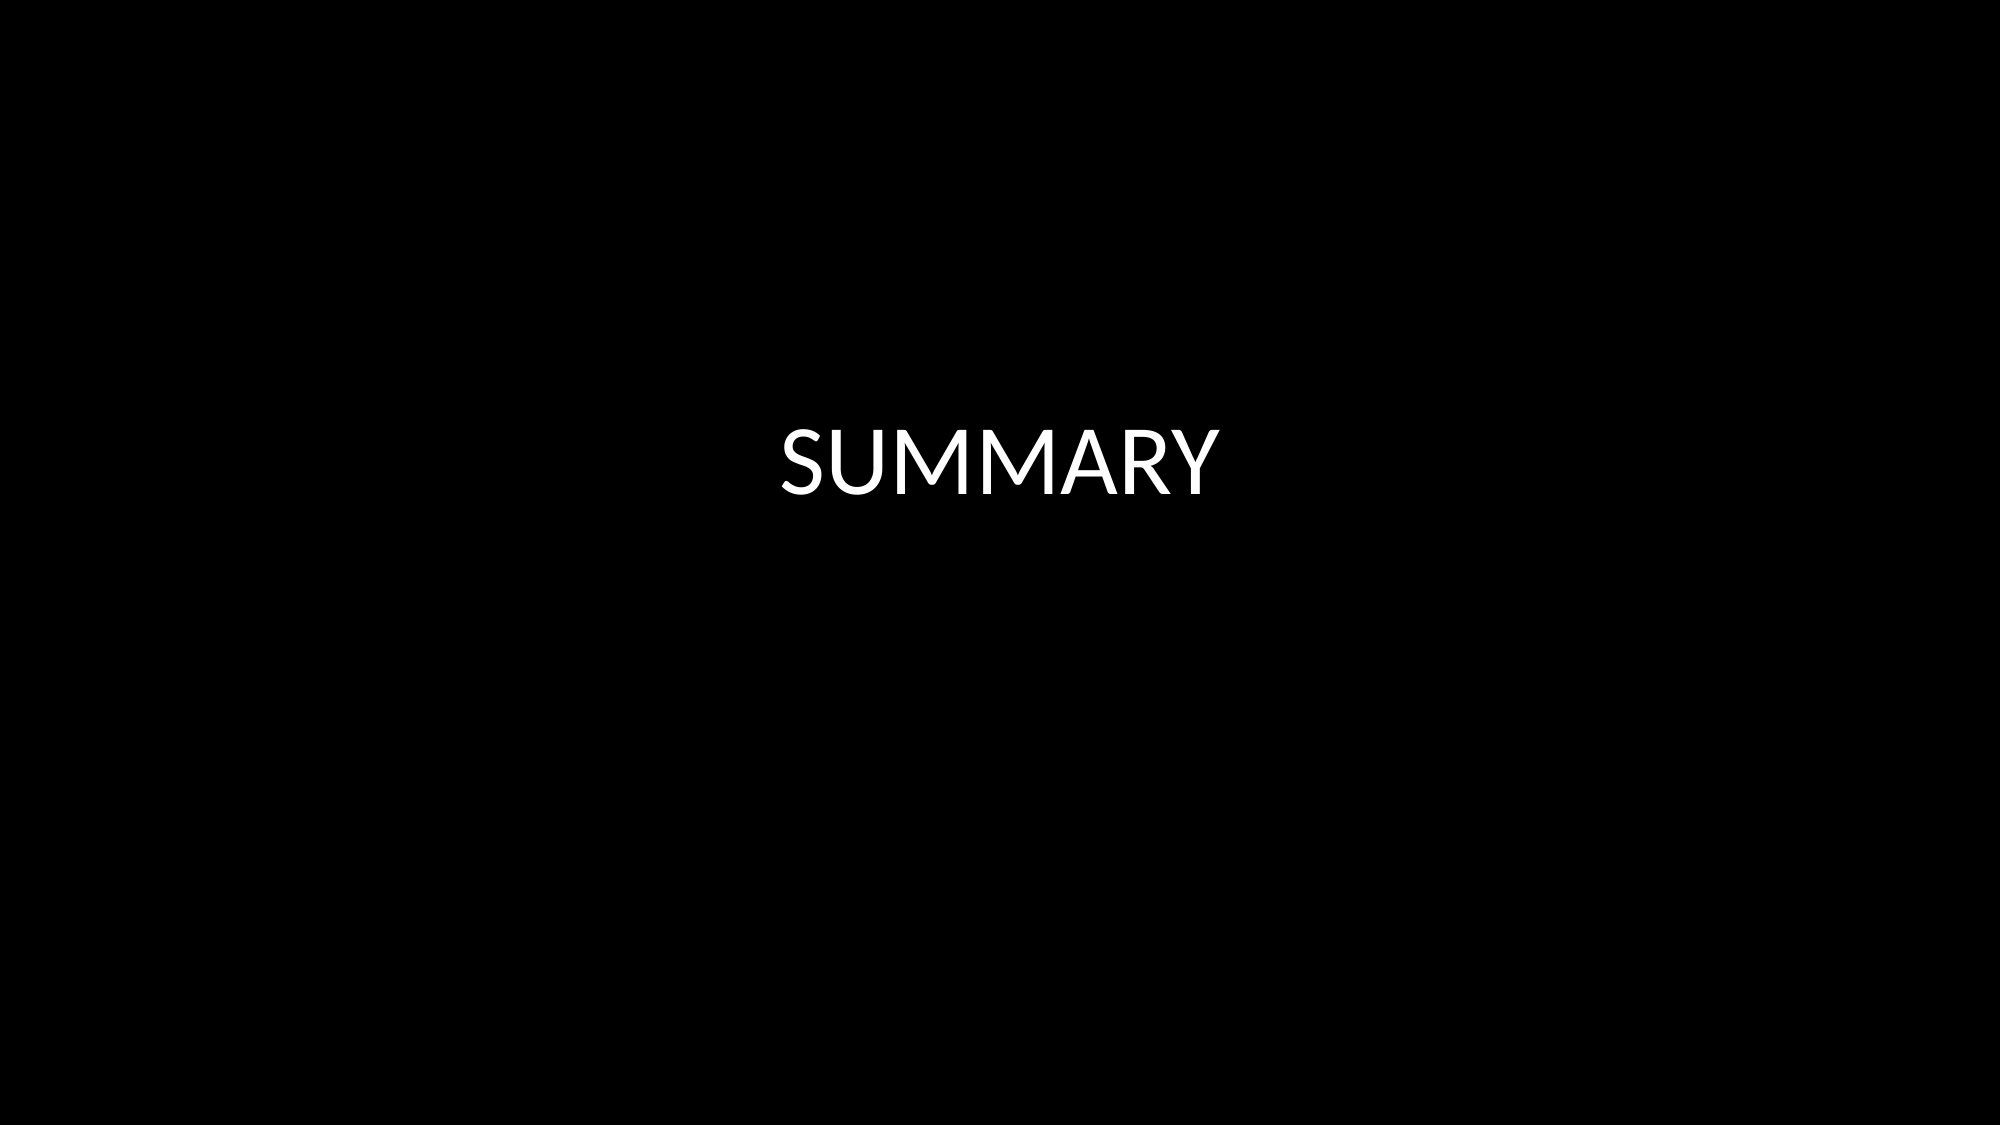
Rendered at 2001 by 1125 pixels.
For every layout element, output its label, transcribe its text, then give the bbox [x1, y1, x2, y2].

title SUMMARY [98, 354, 1902, 555]
